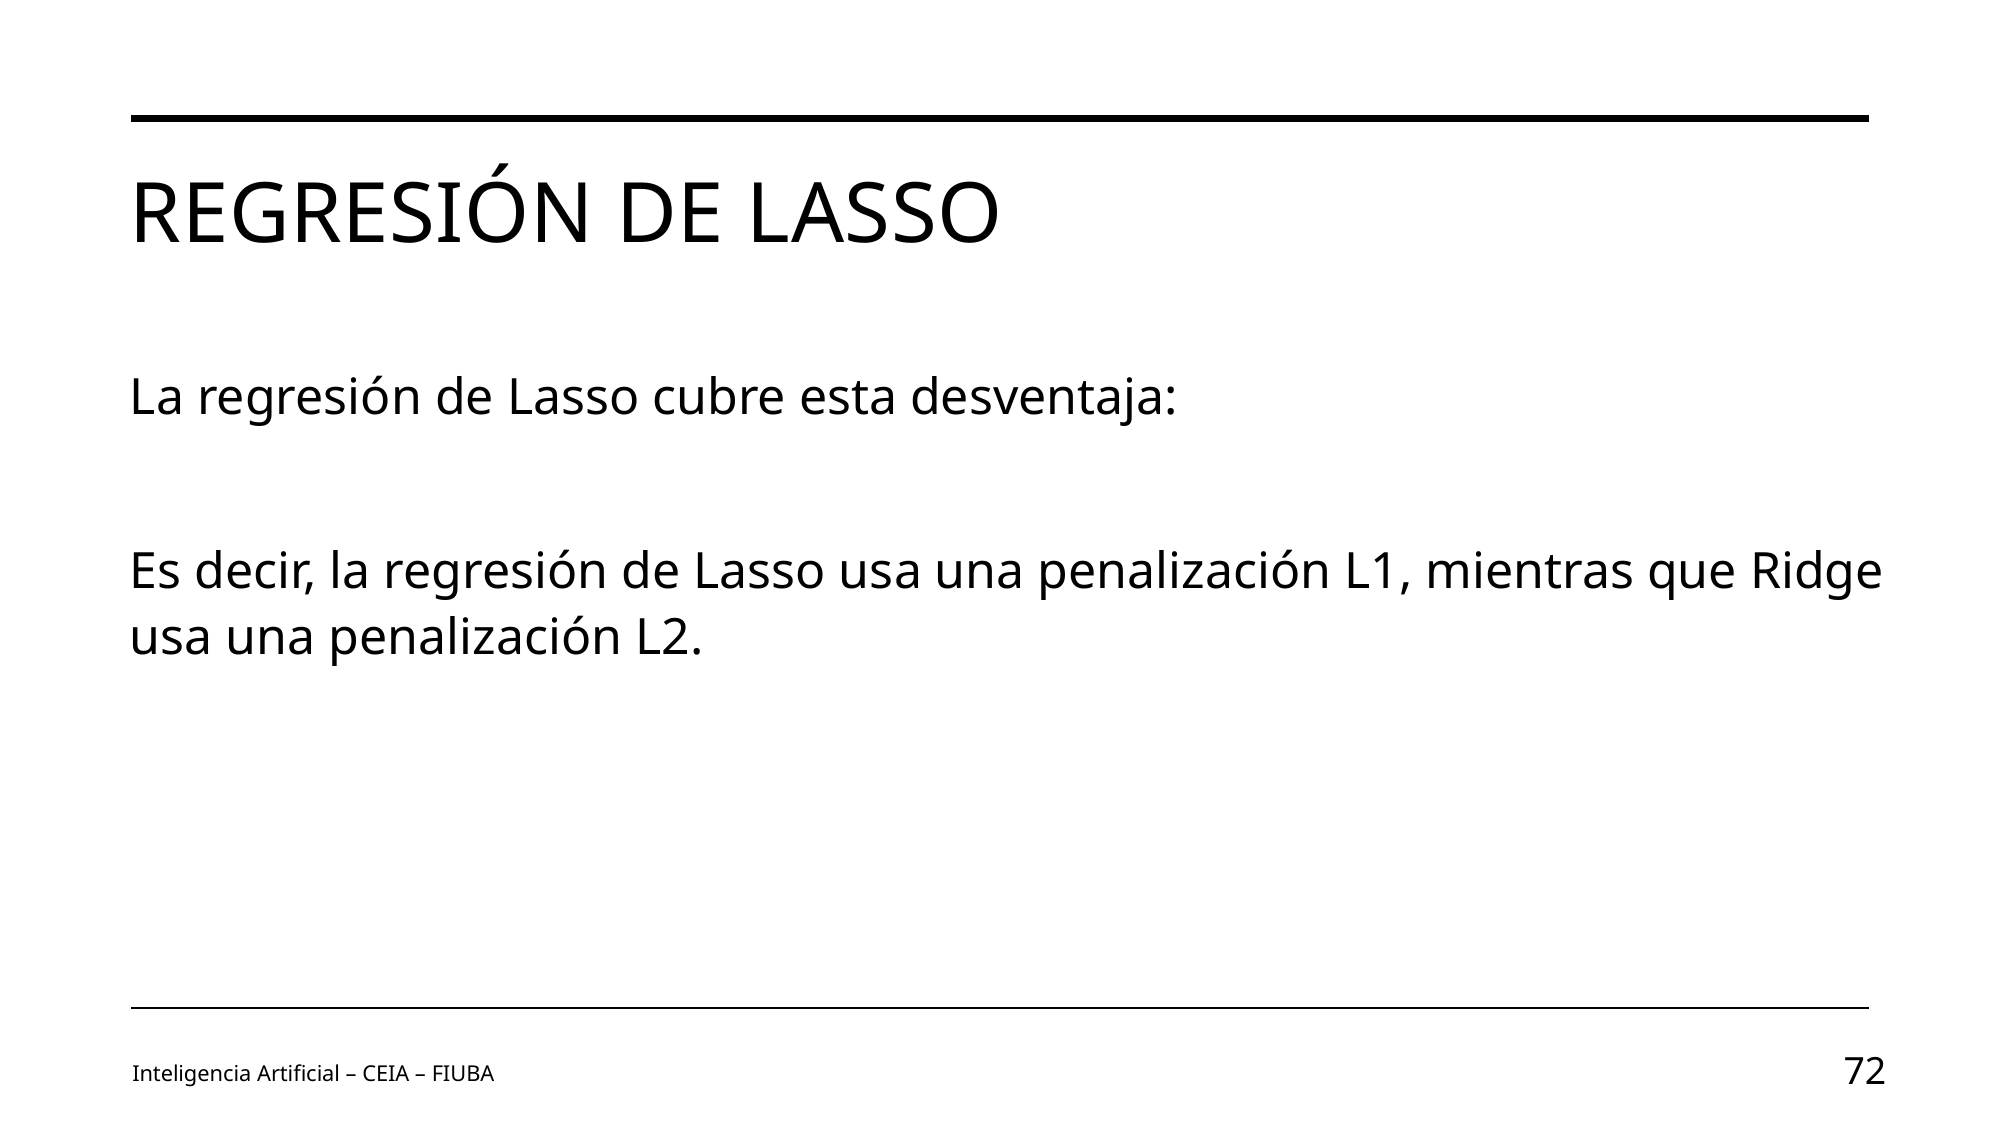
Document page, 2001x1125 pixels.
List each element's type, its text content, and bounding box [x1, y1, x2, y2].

title Regresión de Lasso [114, 151, 1869, 377]
footer Inteligencia Artificial – CEIA – FIUBA [117, 1042, 862, 1103]
slide_number 72 [1791, 1042, 1902, 1103]
